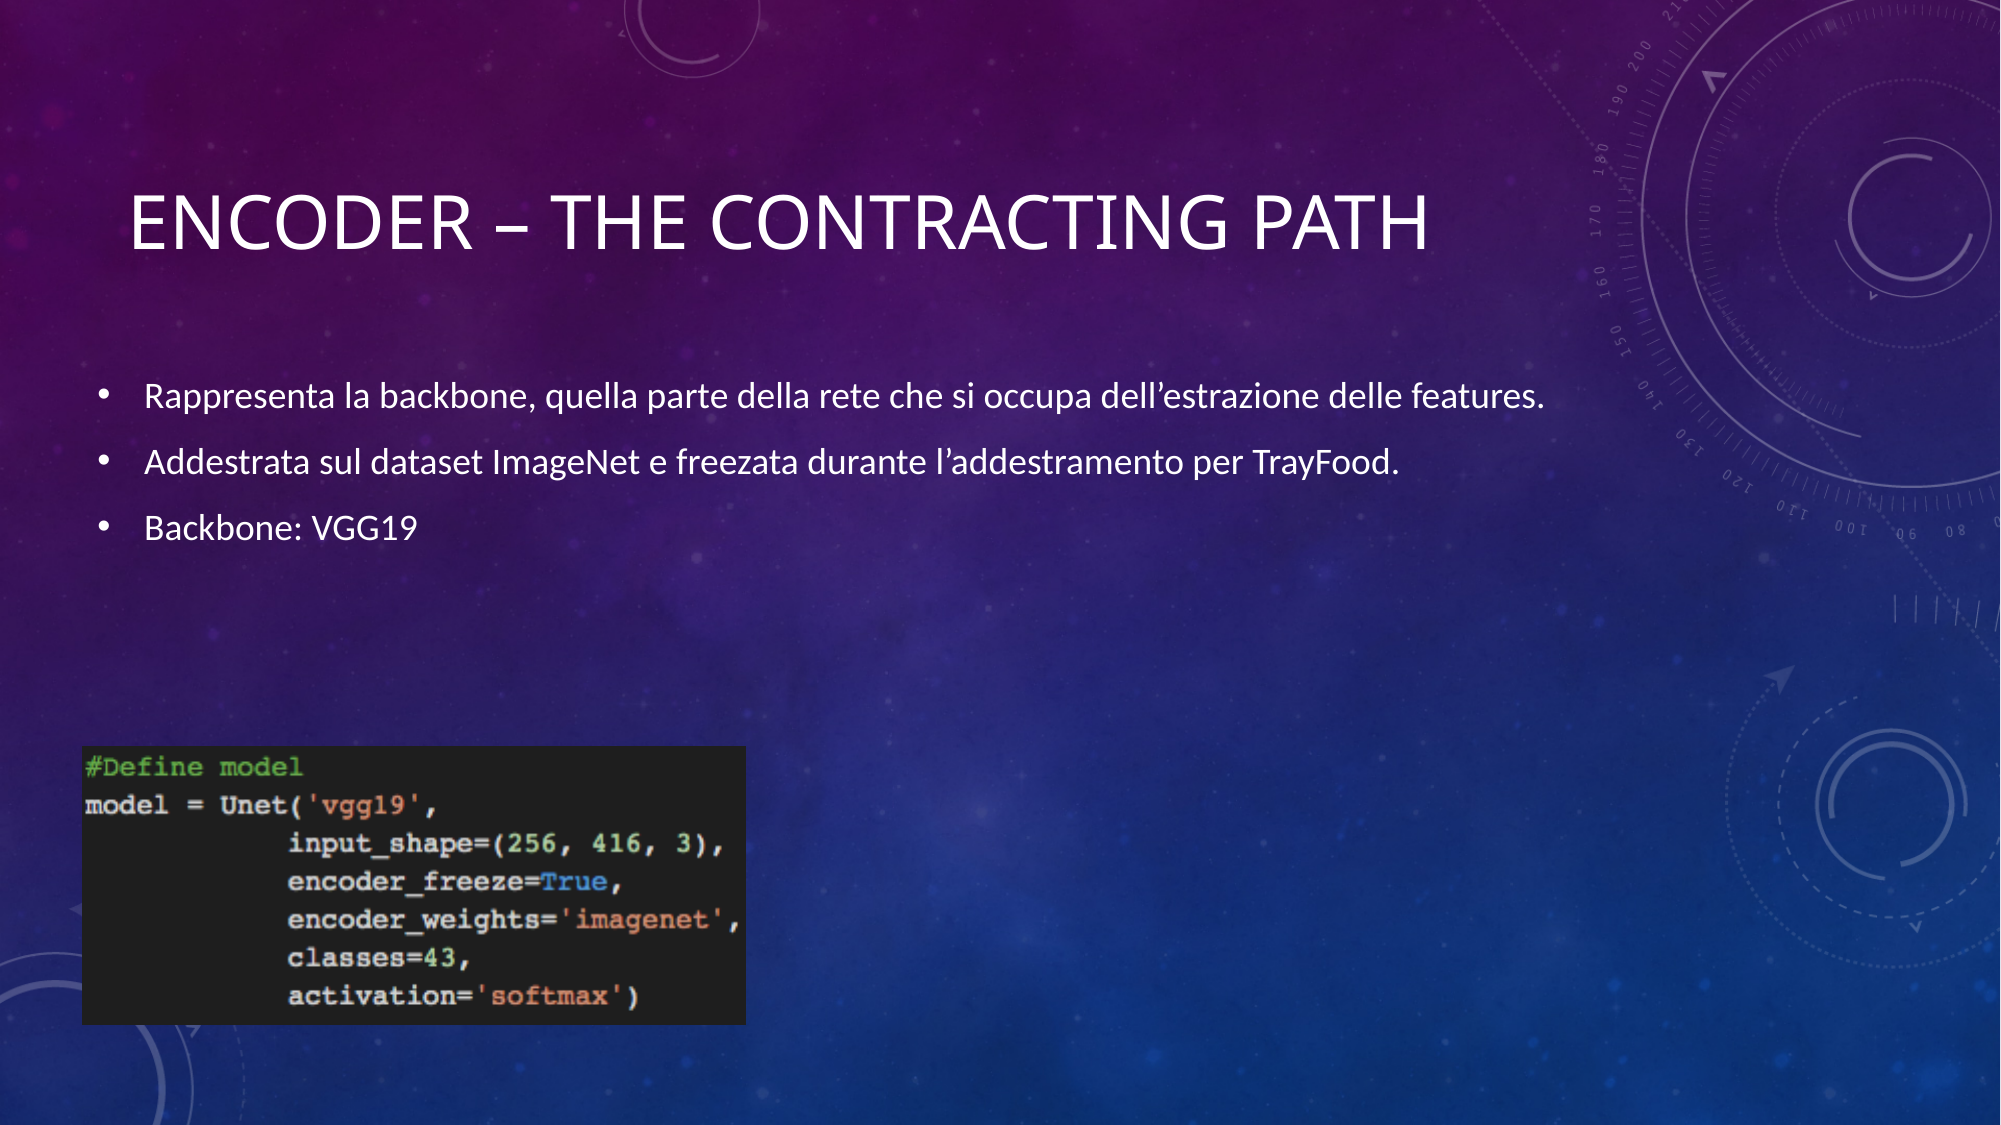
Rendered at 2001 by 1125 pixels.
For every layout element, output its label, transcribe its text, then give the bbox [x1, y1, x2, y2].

list Rappresenta la backbone, quella parte della rete che si occupa dell’estrazione delle features. Addestrata sul dataset ImageNet e freezata durante l’addestramento per TrayFood. Backbone: VGG19 [82, 169, 1657, 750]
title Encoder – the contracting path [112, 99, 1775, 339]
picture [0, 0, 2001, 1125]
